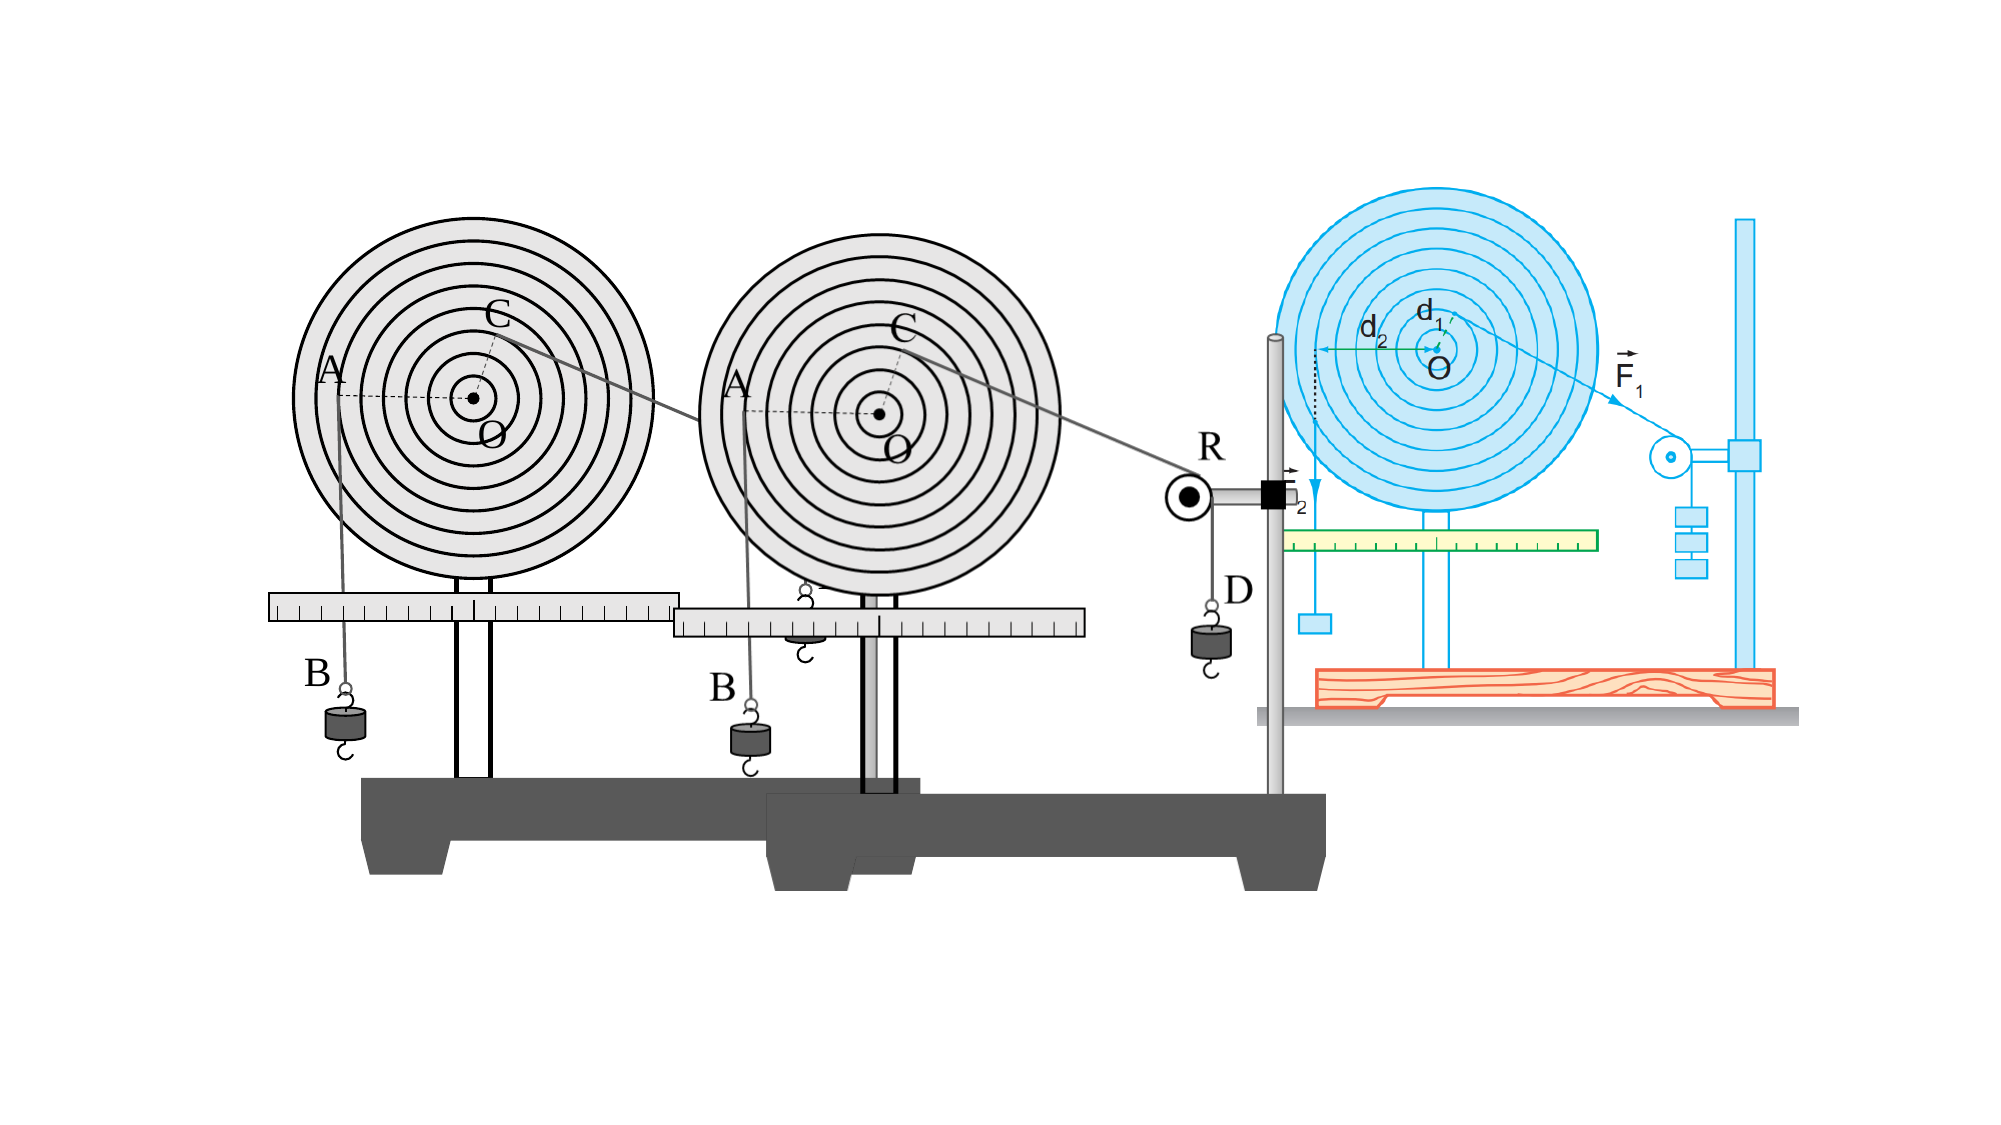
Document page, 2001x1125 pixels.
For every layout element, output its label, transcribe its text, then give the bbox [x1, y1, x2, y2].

text_box [527, 298, 567, 334]
text_box [527, 324, 538, 334]
text_box [328, 239, 619, 334]
text_box [456, 622, 491, 777]
text_box [314, 400, 338, 481]
text_box [359, 838, 453, 876]
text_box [496, 334, 673, 461]
text_box [382, 307, 469, 395]
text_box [338, 399, 346, 684]
text_box [346, 592, 673, 622]
text_box [353, 262, 594, 372]
text_box [304, 217, 643, 334]
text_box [338, 395, 477, 399]
picture [673, 182, 1814, 891]
text_box [292, 343, 338, 519]
text_box O [462, 399, 523, 465]
text_box [346, 449, 620, 557]
text_box [362, 285, 469, 395]
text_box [325, 692, 366, 760]
text_box A [301, 334, 362, 400]
text_box [382, 399, 540, 490]
text_box [450, 375, 472, 395]
text_box [427, 352, 472, 395]
text_box [346, 461, 644, 580]
text_box C [469, 278, 527, 344]
text_box [456, 579, 491, 592]
text_box [405, 330, 472, 395]
text_box [359, 399, 569, 512]
text_box [360, 777, 673, 842]
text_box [472, 334, 496, 404]
text_box [346, 400, 595, 535]
text_box B [289, 637, 347, 703]
text_box [268, 592, 338, 622]
text_box [347, 682, 353, 692]
text_box [404, 399, 490, 467]
text_box [449, 399, 462, 419]
text_box [427, 399, 462, 444]
